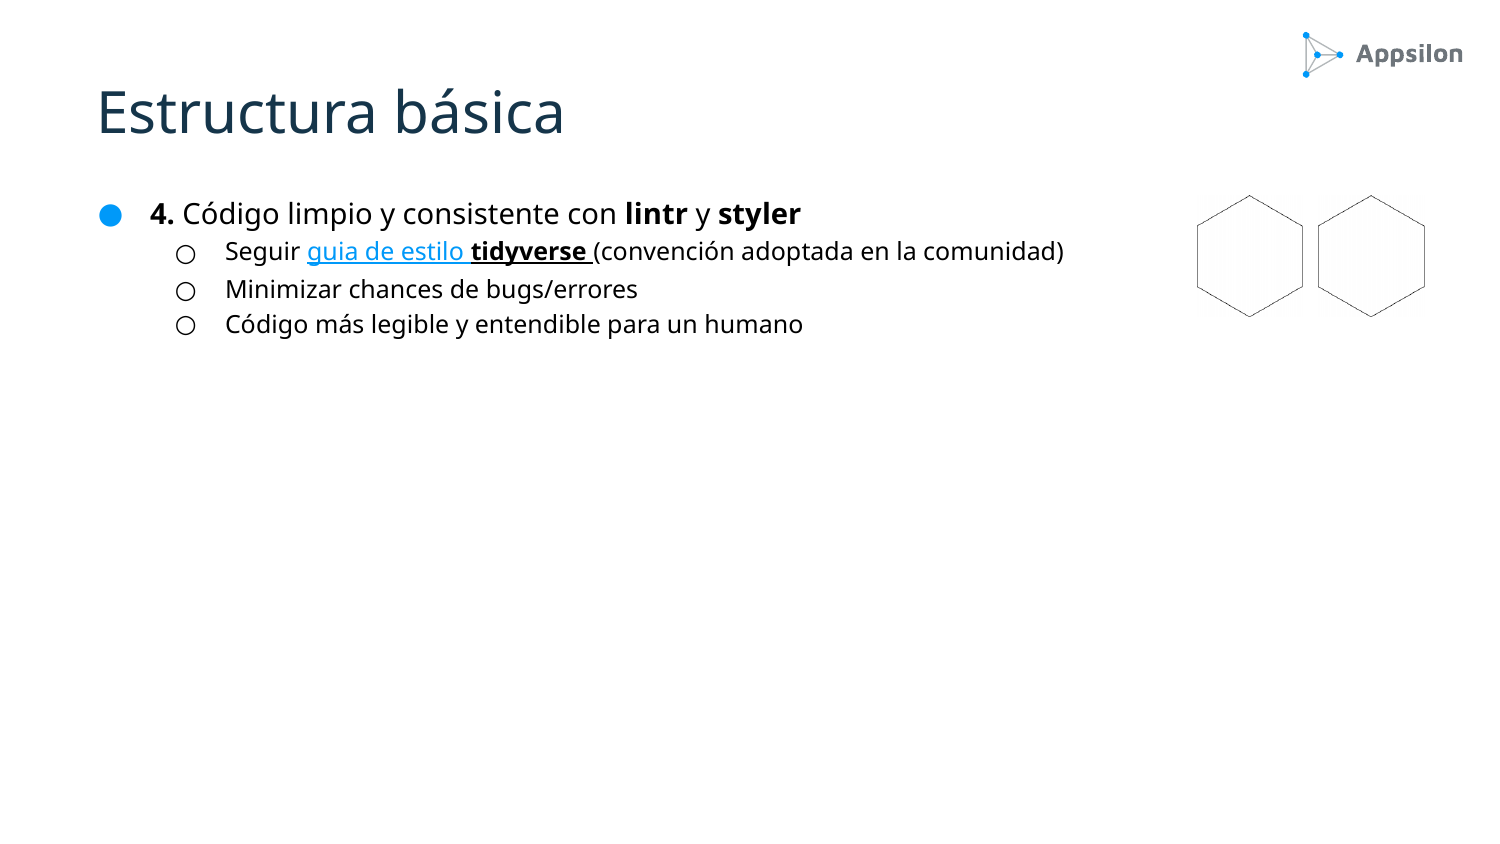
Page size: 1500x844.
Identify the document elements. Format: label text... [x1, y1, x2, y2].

picture [1188, 194, 1432, 317]
text_box 4. Código limpio y consistente con lintr y styler Seguir guia de estilo tidyverse (convención adoptada en la comunidad) Minimizar chances de bugs/errores Código más legible y entendible para un humano [60, 175, 1493, 844]
title Estructura básica [96, 75, 1231, 175]
